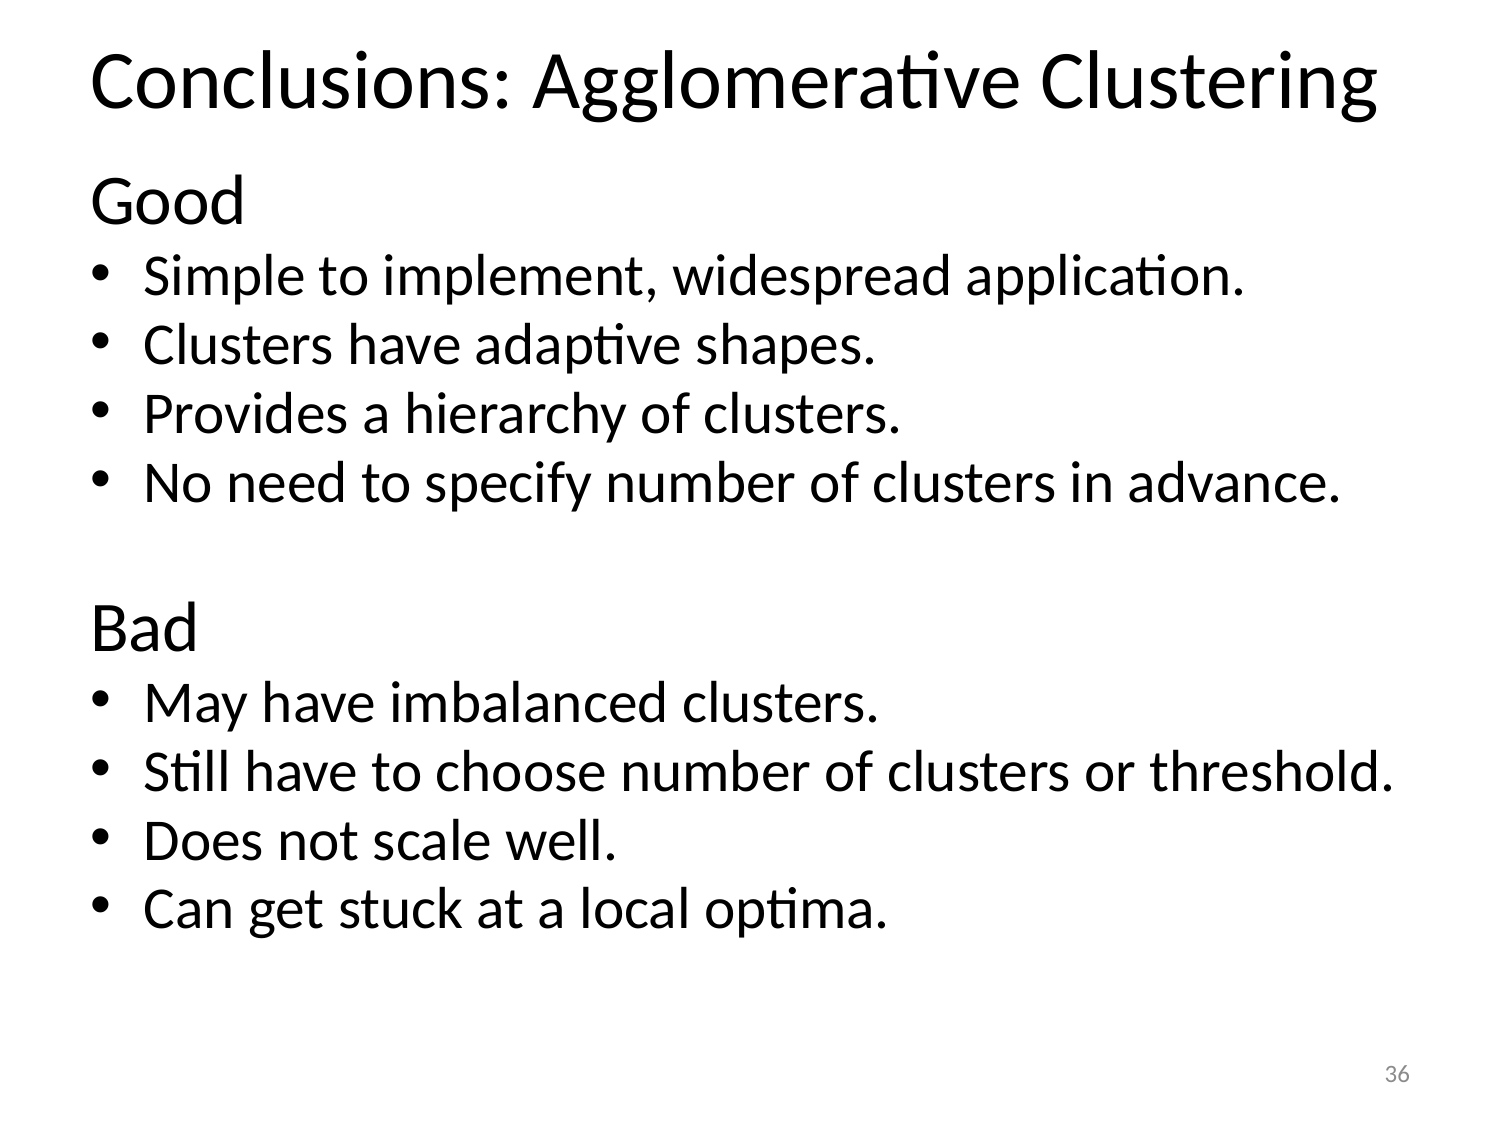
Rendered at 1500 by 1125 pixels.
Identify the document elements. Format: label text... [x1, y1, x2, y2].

title Conclusions: Agglomerative Clustering [75, 0, 1425, 150]
slide_number 36 [1074, 1042, 1425, 1103]
list Good Simple to implement, widespread application. Clusters have adaptive shapes. Provides a hierarchy of clusters. No need to specify number of clusters in advance. Bad May have imbalanced clusters. Still have to choose number of clusters or threshold. Does not scale well. Can get stuck at a local optima. [75, 162, 1425, 1005]
